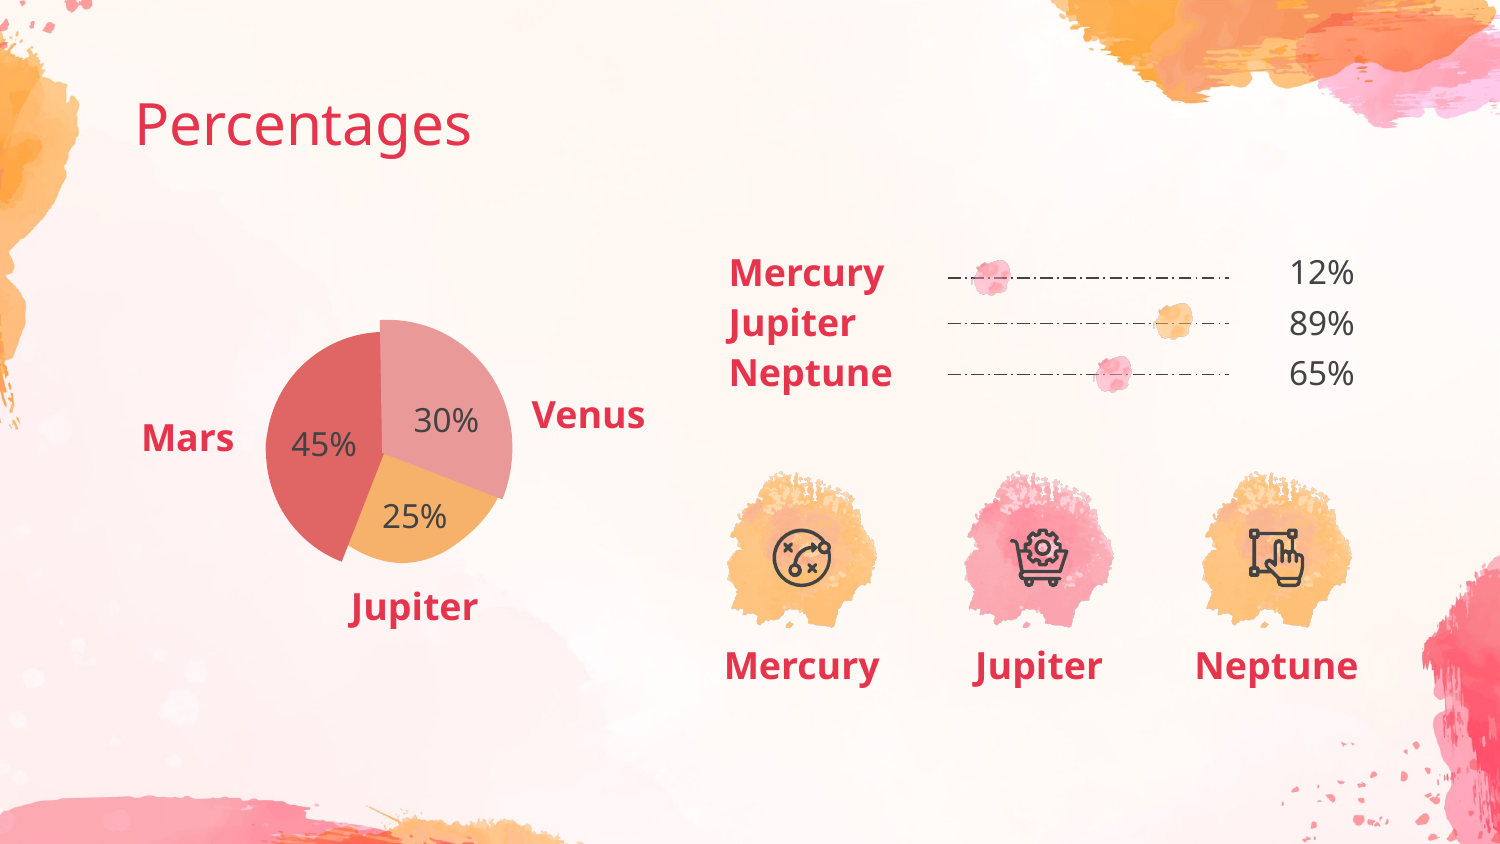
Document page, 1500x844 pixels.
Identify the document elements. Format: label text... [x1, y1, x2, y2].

text_box Jupiter [713, 296, 914, 346]
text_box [772, 528, 832, 588]
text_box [1009, 528, 1069, 588]
text_box Mercury [694, 634, 910, 694]
text_box Mars [121, 408, 196, 466]
text_box Neptune [1169, 634, 1385, 694]
text_box 12% [1274, 245, 1389, 296]
text_box Jupiter [931, 634, 1147, 694]
text_box Mercury [713, 245, 914, 296]
title Percentages [119, 71, 1388, 166]
text_box 89% [1274, 296, 1389, 346]
text_box Neptune [713, 346, 914, 398]
text_box Venus [568, 384, 667, 442]
text_box 65% [1274, 346, 1389, 398]
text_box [201, 270, 563, 635]
picture [0, 0, 1500, 844]
